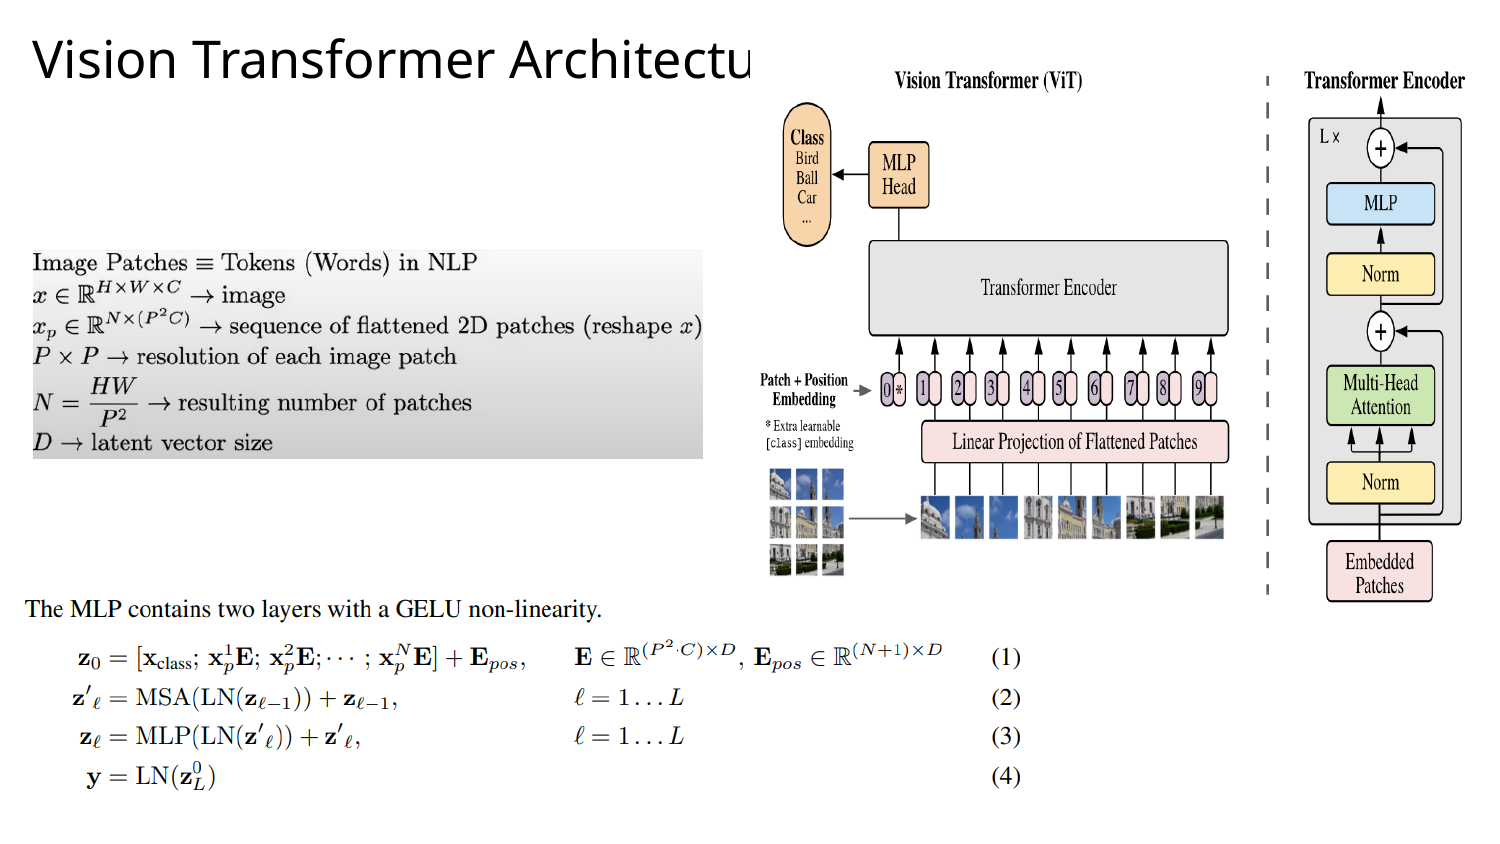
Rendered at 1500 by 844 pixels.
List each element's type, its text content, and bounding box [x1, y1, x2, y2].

picture [16, 41, 1482, 803]
picture [32, 250, 704, 460]
title Vision Transformer Architecture [17, 0, 963, 105]
